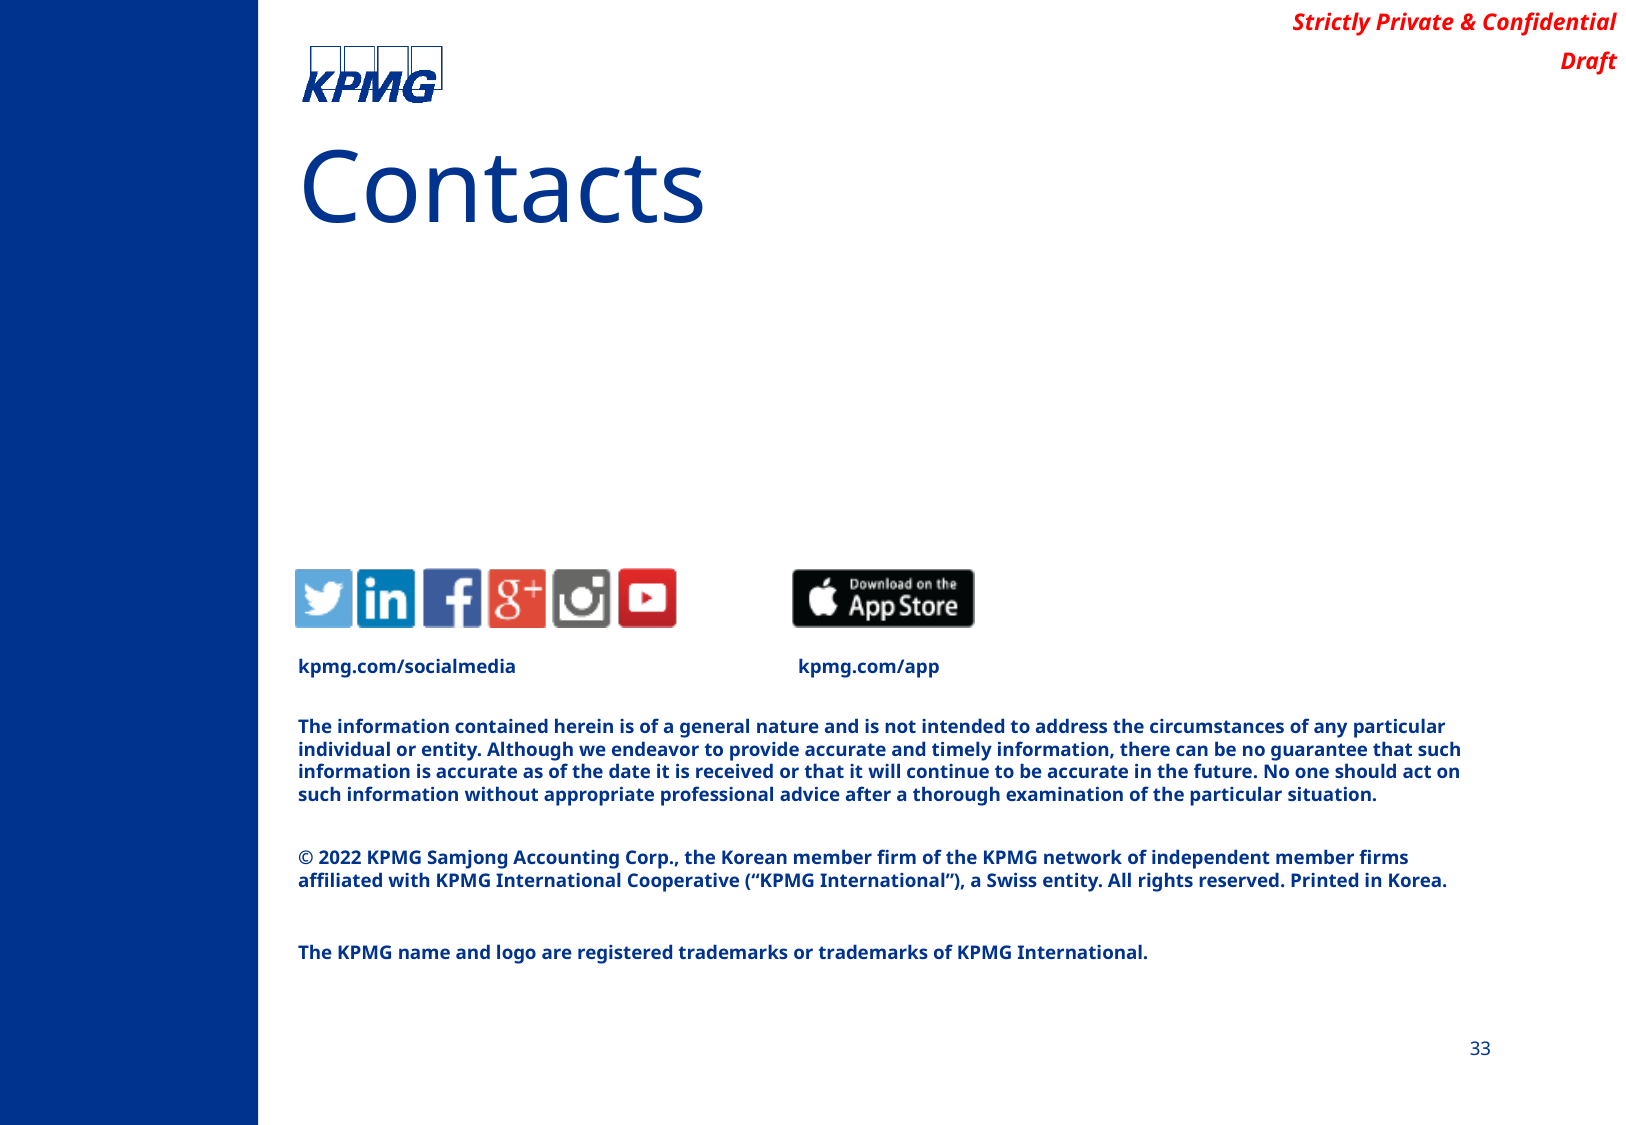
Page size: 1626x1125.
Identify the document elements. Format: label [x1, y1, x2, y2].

text_box [283, 647, 620, 668]
picture [792, 569, 975, 628]
picture [295, 568, 680, 628]
text_box [283, 707, 1494, 799]
text_box [283, 838, 1494, 930]
text_box [283, 933, 1494, 953]
picture [296, 34, 451, 110]
text_box [783, 647, 1120, 668]
text_box [283, 122, 899, 249]
